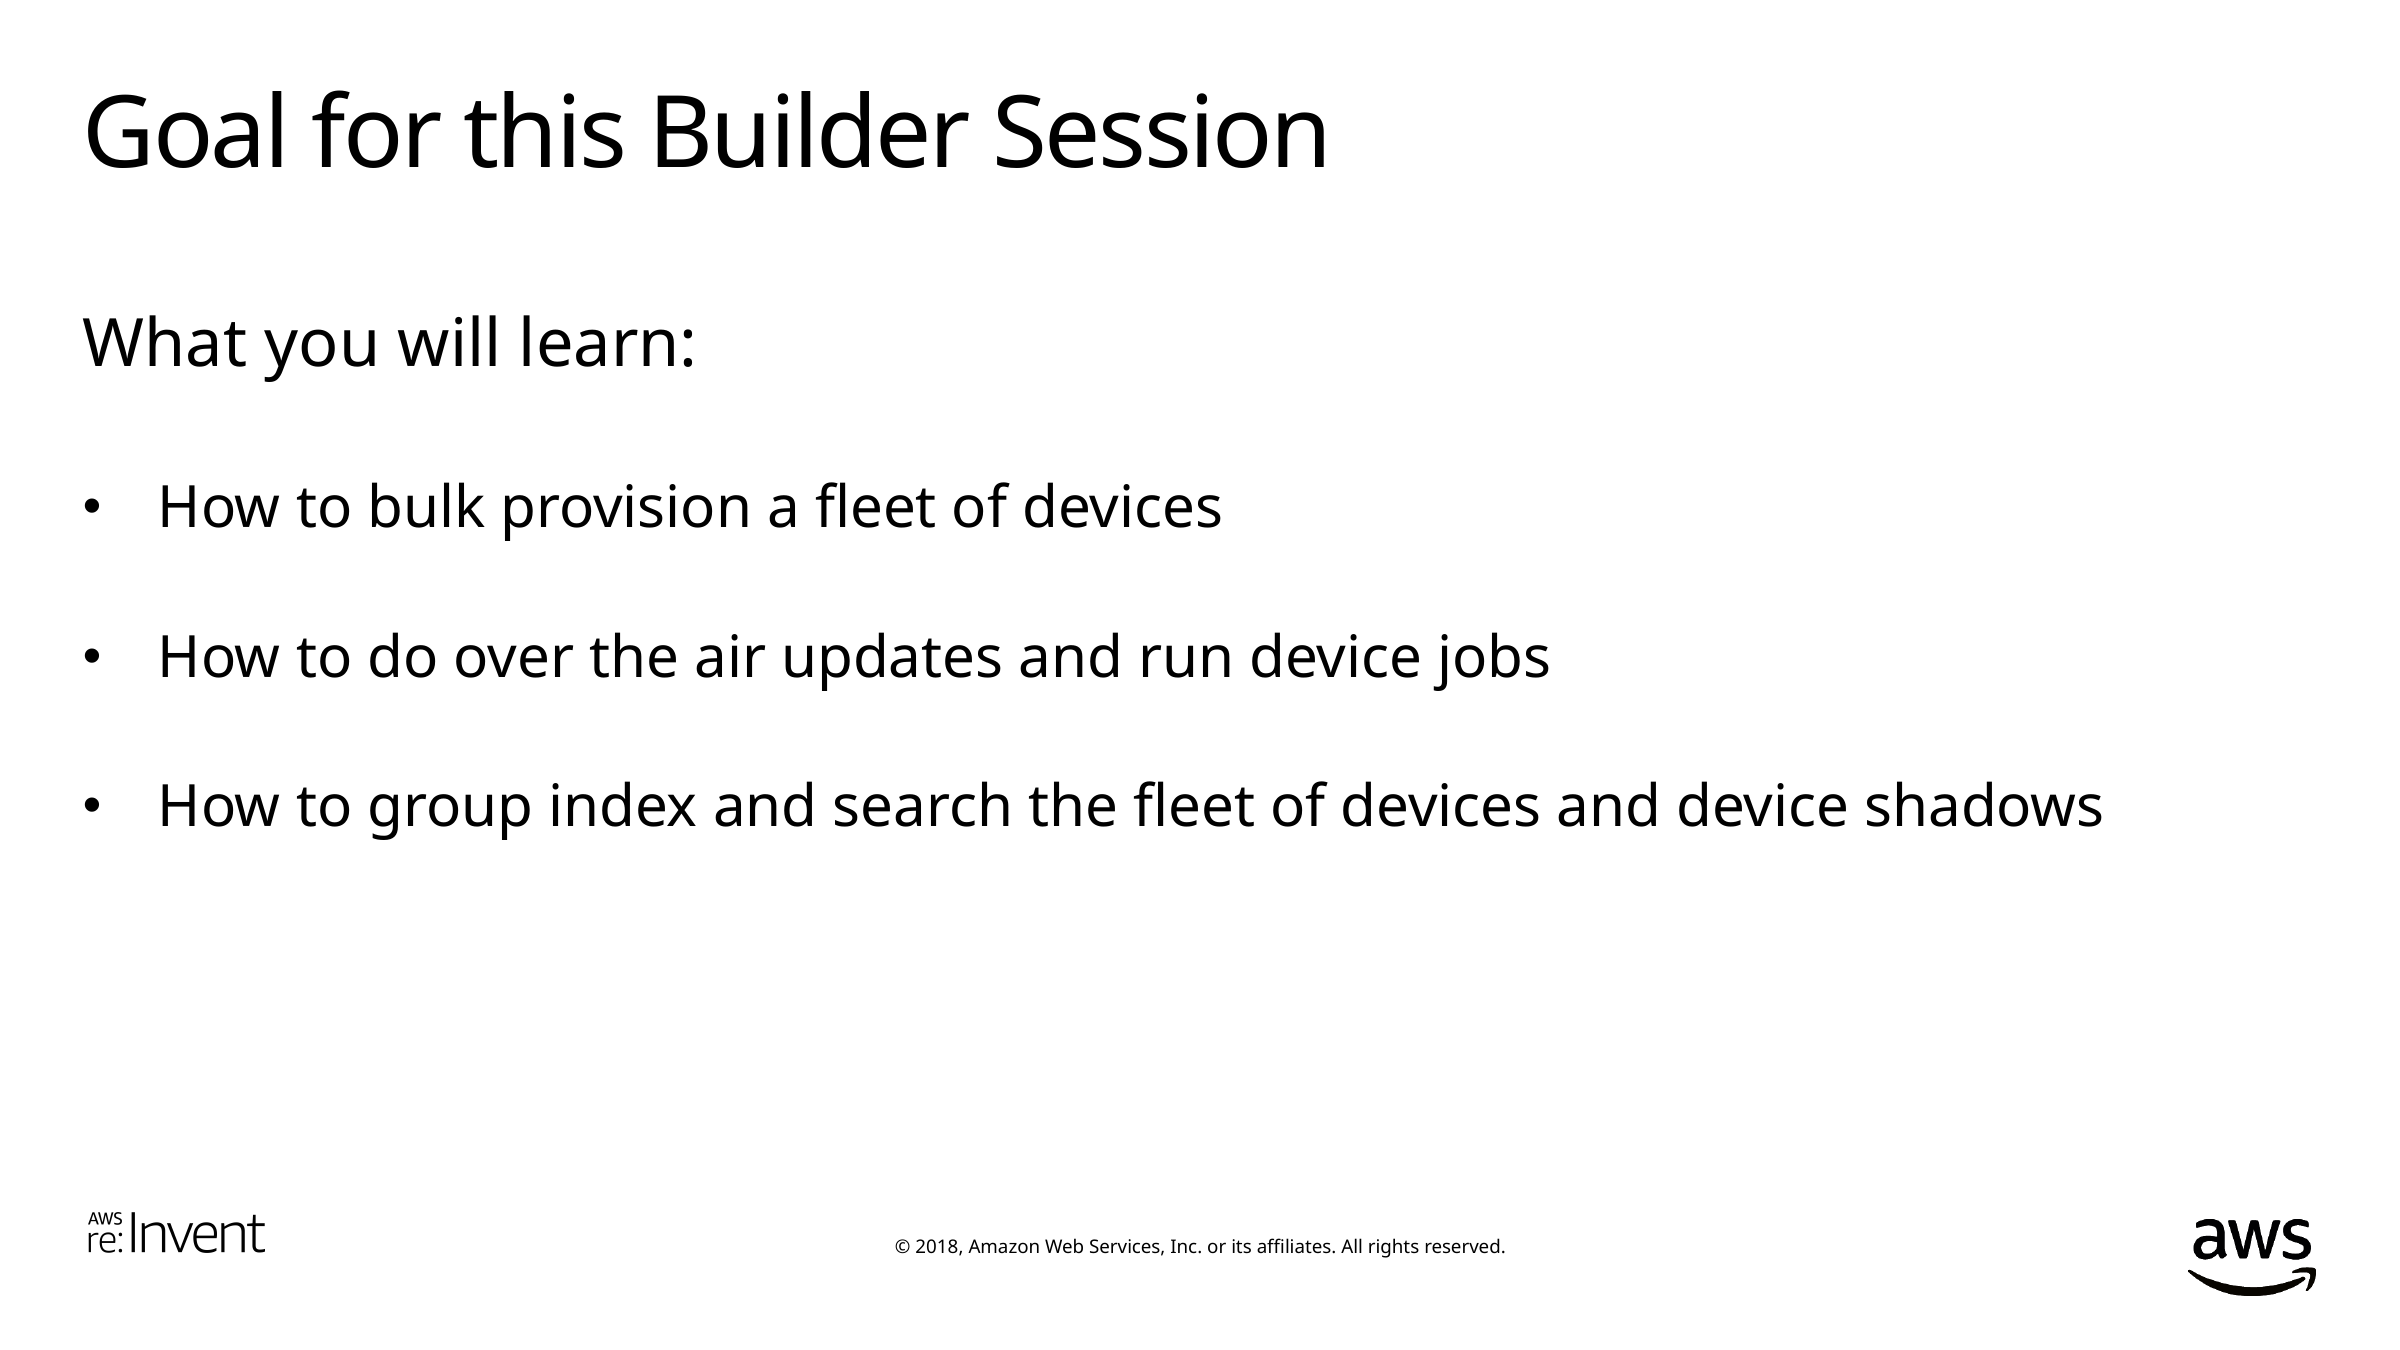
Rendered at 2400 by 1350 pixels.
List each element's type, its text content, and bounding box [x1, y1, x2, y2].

list What you will learn: How to bulk provision a fleet of devices How to do over the air updates and run device jobs How to group index and search the fleet of devices and device shadows [52, 284, 2347, 1051]
title Goal for this Builder Session [52, 56, 2348, 235]
picture [2188, 1219, 2316, 1296]
picture [88, 1212, 265, 1253]
